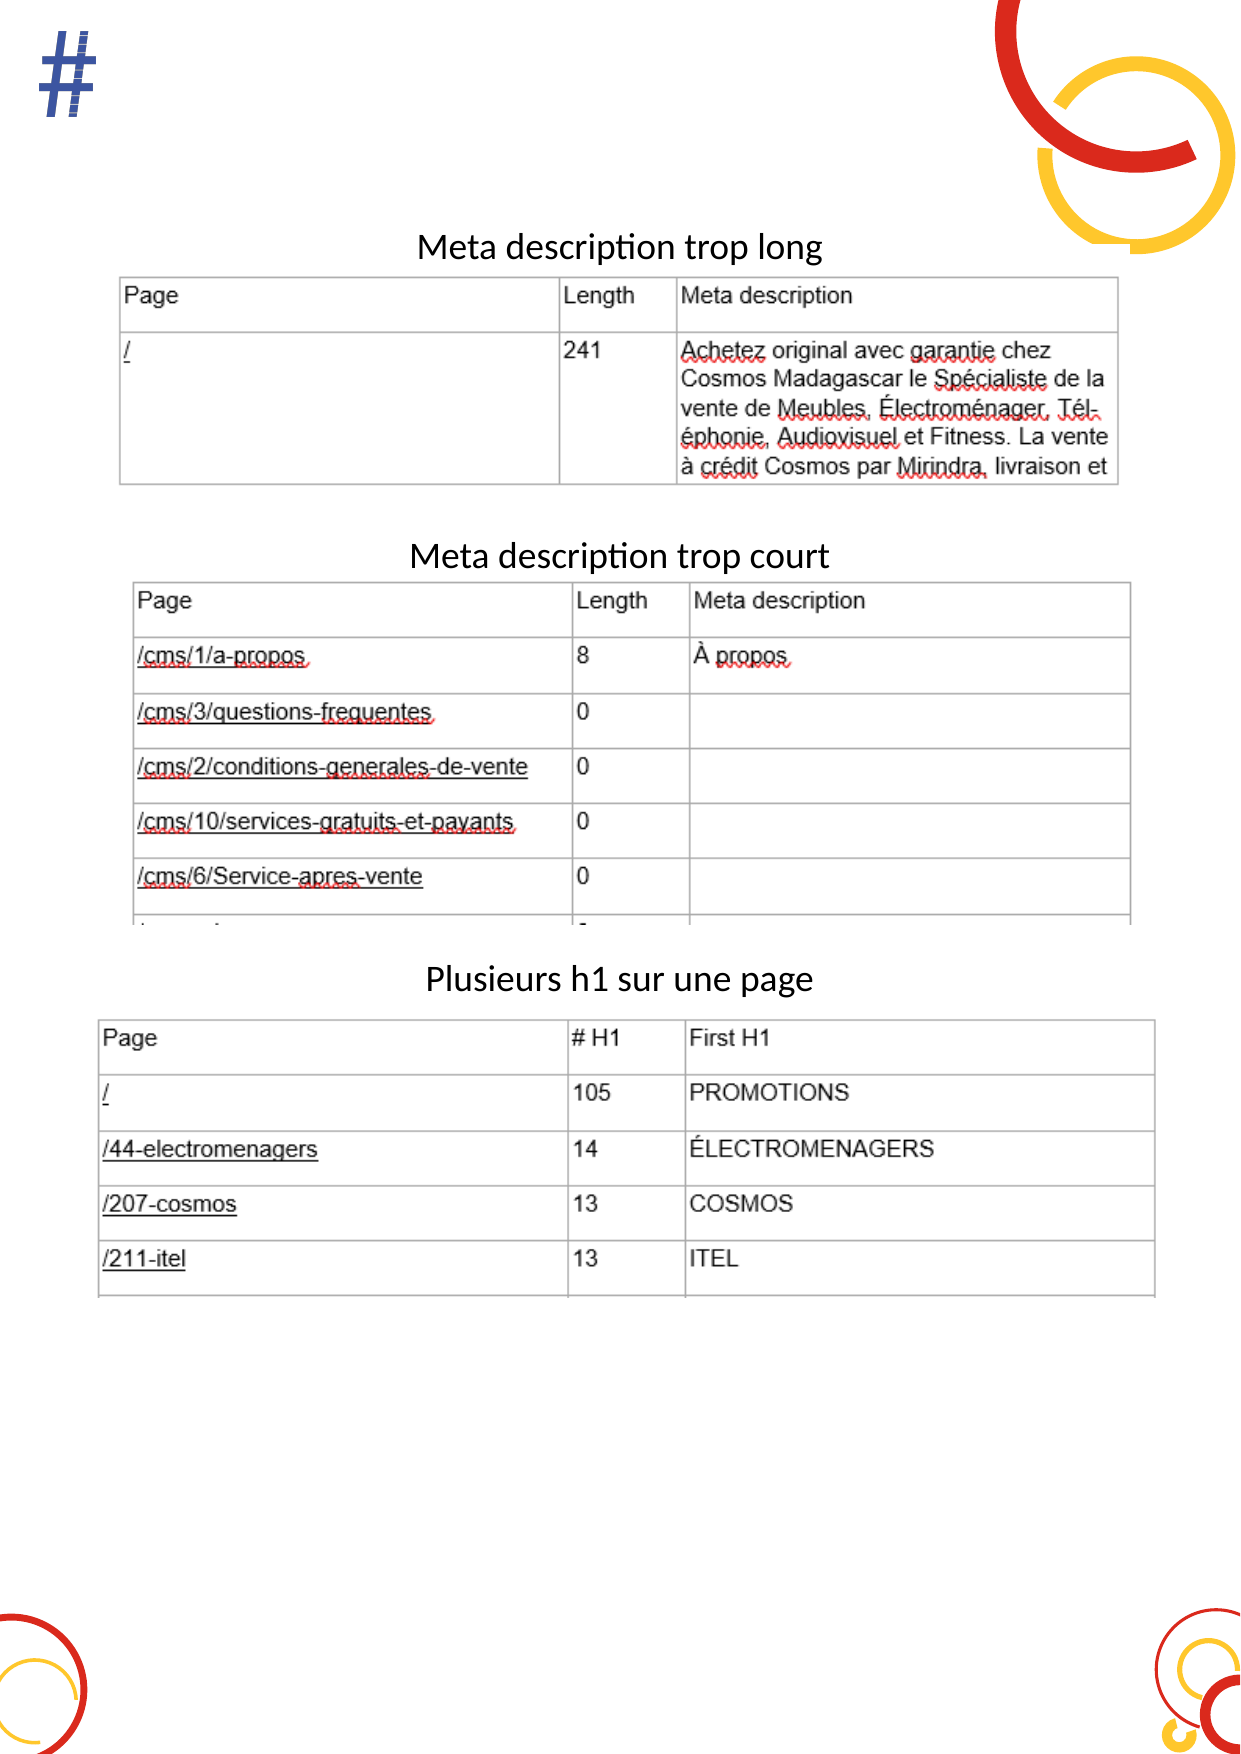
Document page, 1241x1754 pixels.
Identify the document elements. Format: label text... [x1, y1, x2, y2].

picture [59, 982, 1181, 1298]
picture [110, 244, 1130, 548]
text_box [1154, 1608, 1241, 1754]
text_box Meta description trop court [375, 548, 865, 557]
text_box Plusieurs h1 sur une page [375, 946, 865, 982]
picture [85, 557, 1155, 925]
text_box Meta description trop long [375, 214, 865, 244]
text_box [0, 1613, 88, 1754]
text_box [994, 0, 1241, 255]
picture [39, 31, 96, 117]
